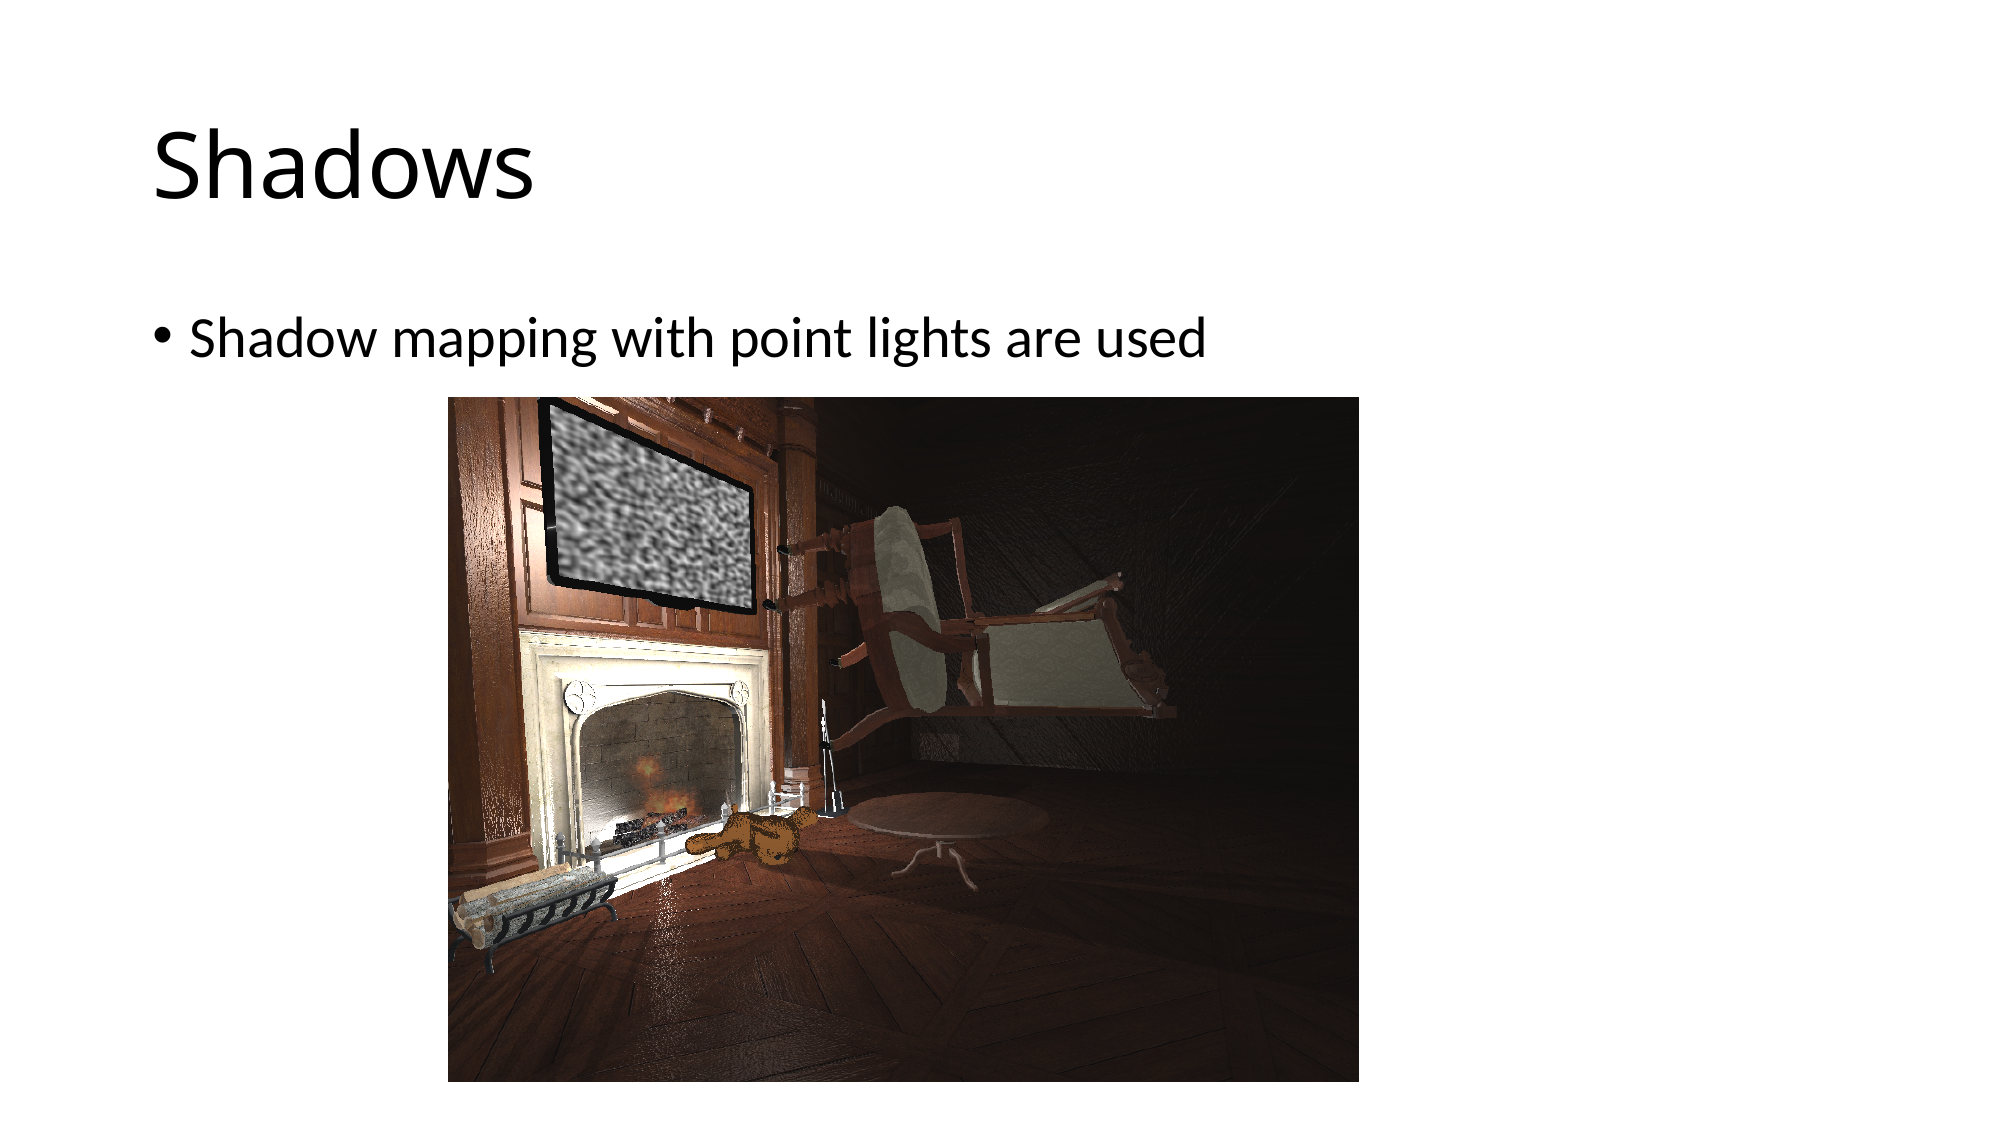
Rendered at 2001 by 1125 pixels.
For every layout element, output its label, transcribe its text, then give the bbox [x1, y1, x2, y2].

title Shadows [137, 59, 1863, 278]
picture [448, 397, 1359, 1082]
list Shadow mapping with point lights are used [137, 299, 1863, 1014]
